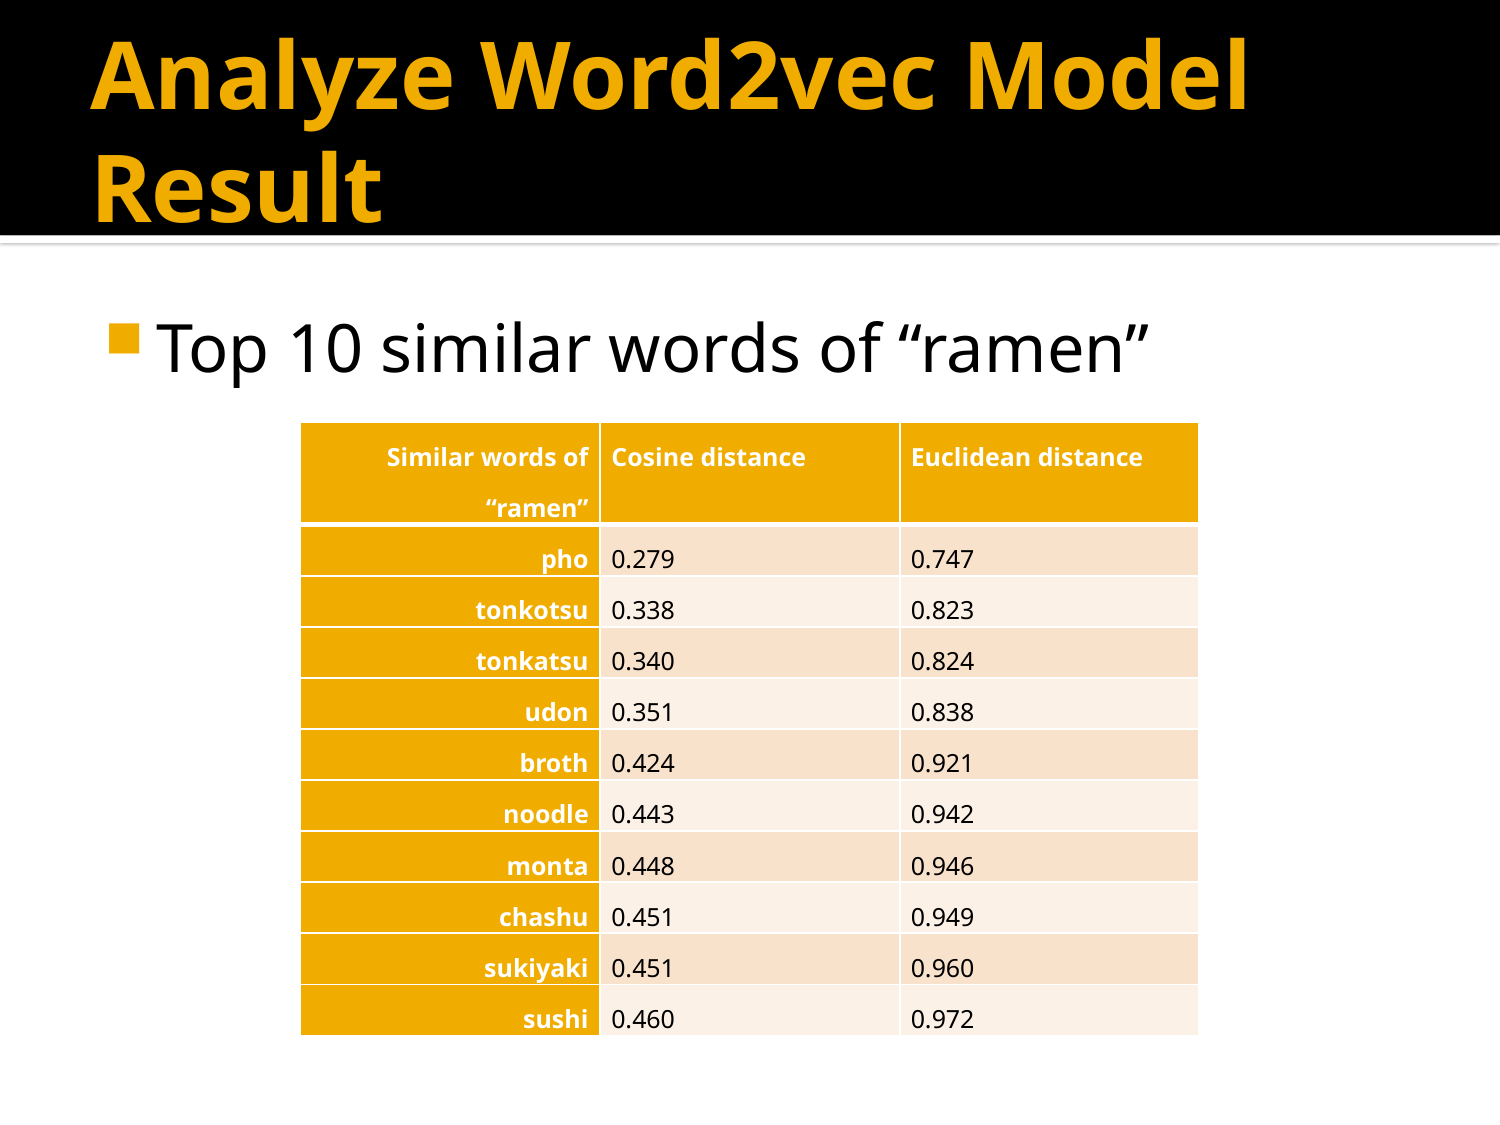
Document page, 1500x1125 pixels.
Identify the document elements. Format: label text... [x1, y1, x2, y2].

title Analyze Word2vec Model Result [75, 25, 1425, 231]
table_cell 0.451 [601, 883, 899, 932]
table_cell 0.942 [901, 781, 1198, 830]
table_cell 0.443 [601, 781, 899, 830]
table_cell udon [301, 679, 599, 728]
table_cell pho [301, 527, 599, 575]
table_cell 0.823 [901, 577, 1198, 626]
table_header Cosine distance [601, 423, 899, 522]
table_cell 0.460 [601, 985, 899, 1035]
table_cell tonkotsu [301, 577, 599, 626]
table_header Euclidean distance [901, 423, 1198, 522]
table_cell 0.338 [601, 577, 899, 626]
table_cell tonkatsu [301, 628, 599, 677]
table_cell 0.949 [901, 883, 1198, 932]
table_cell 0.921 [901, 730, 1198, 779]
table_cell 0.351 [601, 679, 899, 728]
table_cell 0.824 [901, 628, 1198, 677]
table_cell 0.838 [901, 679, 1198, 728]
table_cell 0.972 [901, 985, 1198, 1035]
table_cell 0.340 [601, 628, 899, 677]
table_cell 0.424 [601, 730, 899, 779]
table_cell 0.279 [601, 527, 899, 575]
table_cell 0.946 [901, 832, 1198, 881]
table_cell broth [301, 730, 599, 779]
table_cell sushi [301, 985, 599, 1035]
table_cell 0.747 [901, 527, 1198, 575]
table_cell noodle [301, 781, 599, 830]
list Top 10 similar words of “ramen” [75, 291, 1425, 1050]
table_cell chashu [301, 883, 599, 932]
table_cell 0.448 [601, 832, 899, 881]
table_cell monta [301, 832, 599, 881]
table_cell 0.960 [901, 934, 1198, 984]
table_cell 0.451 [601, 934, 899, 984]
table_header Similar words of “ramen” [301, 423, 599, 522]
table_cell sukiyaki [301, 934, 599, 984]
